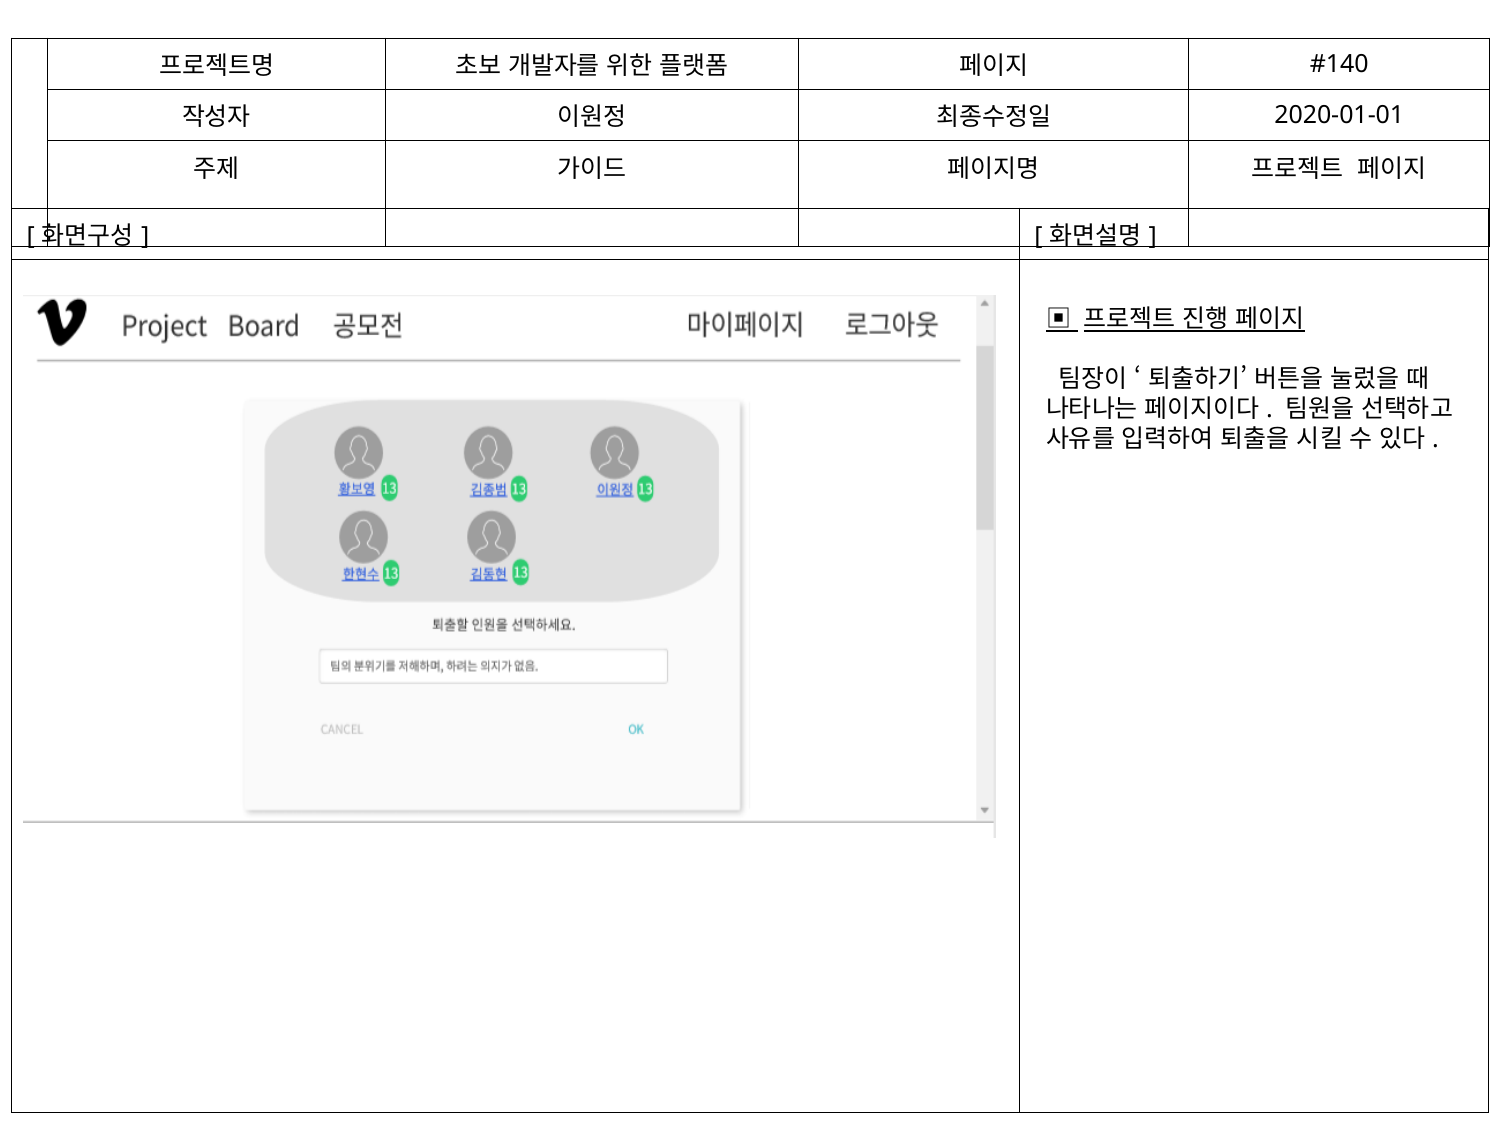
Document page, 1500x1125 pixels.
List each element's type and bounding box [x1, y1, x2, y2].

table_header [799, 39, 1188, 89]
table_header [12, 39, 47, 246]
table_header [1189, 39, 1489, 89]
table_cell [386, 141, 798, 246]
table_cell [799, 90, 1188, 140]
table_cell [12, 260, 1019, 1112]
table_cell [1189, 141, 1489, 246]
table_cell [799, 141, 1188, 246]
table_cell [1020, 260, 1488, 1112]
table_cell [48, 141, 385, 246]
table_header [48, 39, 385, 89]
table_header [386, 39, 798, 89]
text_box [1031, 295, 1477, 460]
table_cell [48, 90, 385, 140]
table_header [1020, 247, 1488, 259]
table_header [12, 247, 1019, 259]
table_cell [386, 90, 798, 140]
table_cell [1189, 90, 1489, 140]
picture [23, 295, 996, 839]
